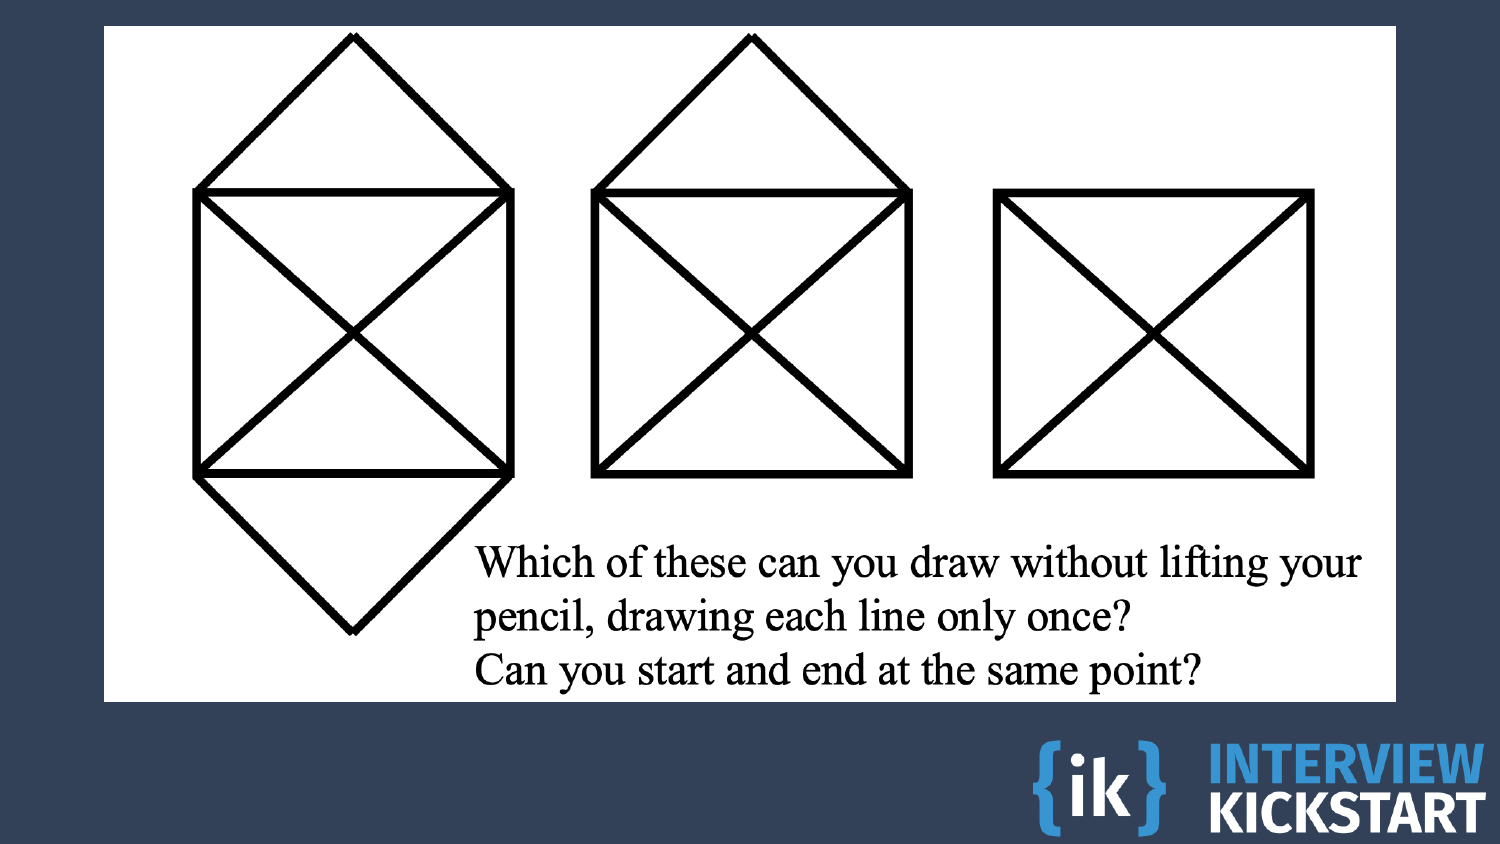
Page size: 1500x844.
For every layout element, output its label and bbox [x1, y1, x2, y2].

picture [104, 26, 1396, 702]
picture [1029, 738, 1489, 839]
